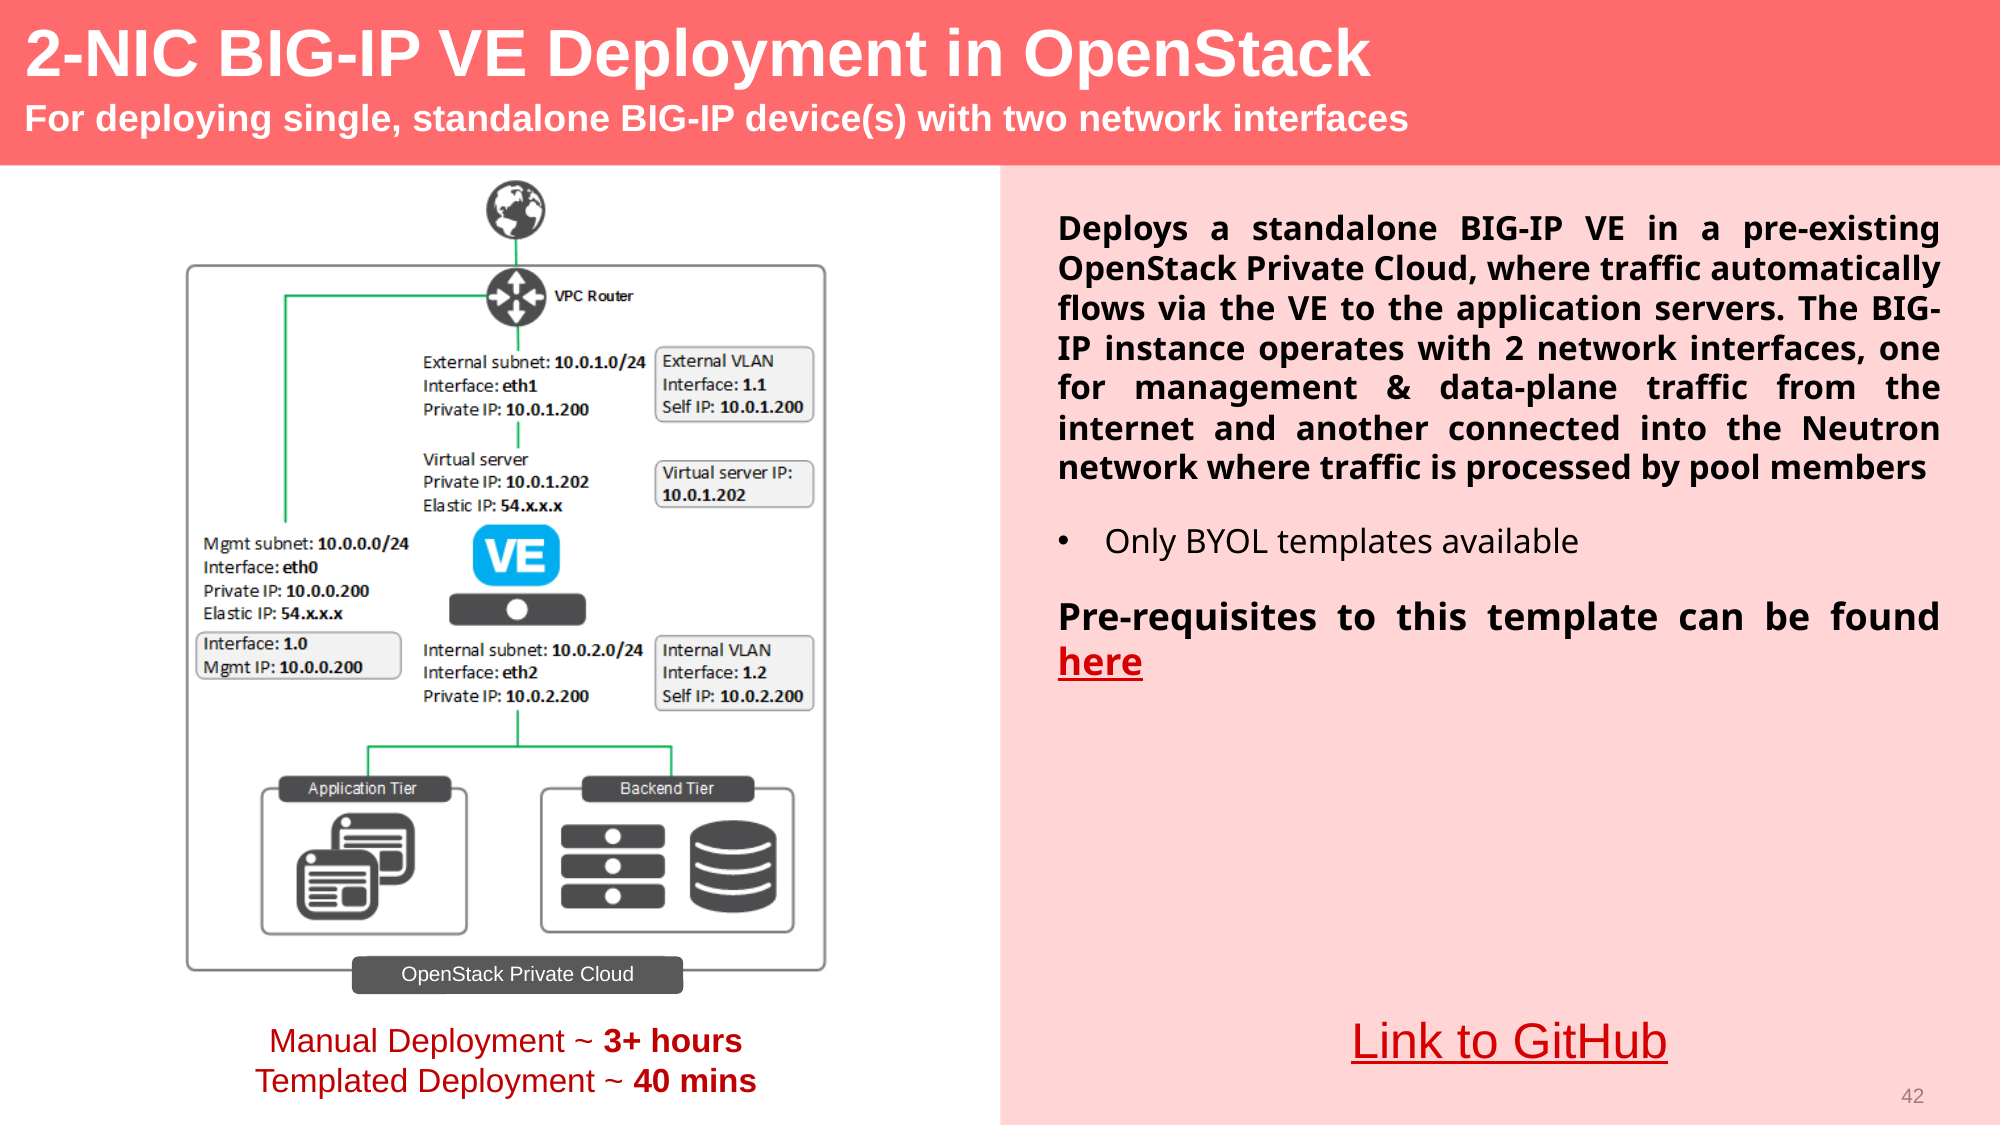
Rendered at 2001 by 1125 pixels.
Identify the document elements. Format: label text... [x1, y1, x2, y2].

text_box Deploys a standalone BIG-IP VE in a pre-existing OpenStack Private Cloud, where traffic automatically flows via the VE to the application servers. The BIG-IP instance operates with 2 network interfaces, one for management & data-plane traffic from the internet and another connected into the Neutron network where traffic is processed by pool members Only BYOL templates available Pre-requisites to this template can be found here [1032, 181, 1968, 715]
picture [185, 179, 827, 994]
text_box For deploying single, standalone BIG-IP device(s) with two network interfaces [9, 86, 1897, 147]
text_box Link to GitHub [1325, 982, 1694, 1094]
text_box Manual Deployment ~ 3+ hours Templated Deployment ~ 40 mins [95, 994, 917, 1125]
text_box [0, 0, 2000, 167]
text_box 2-NIC BIG-IP VE Deployment in OpenStack [0, 0, 1632, 117]
text_box [999, 167, 2000, 1125]
